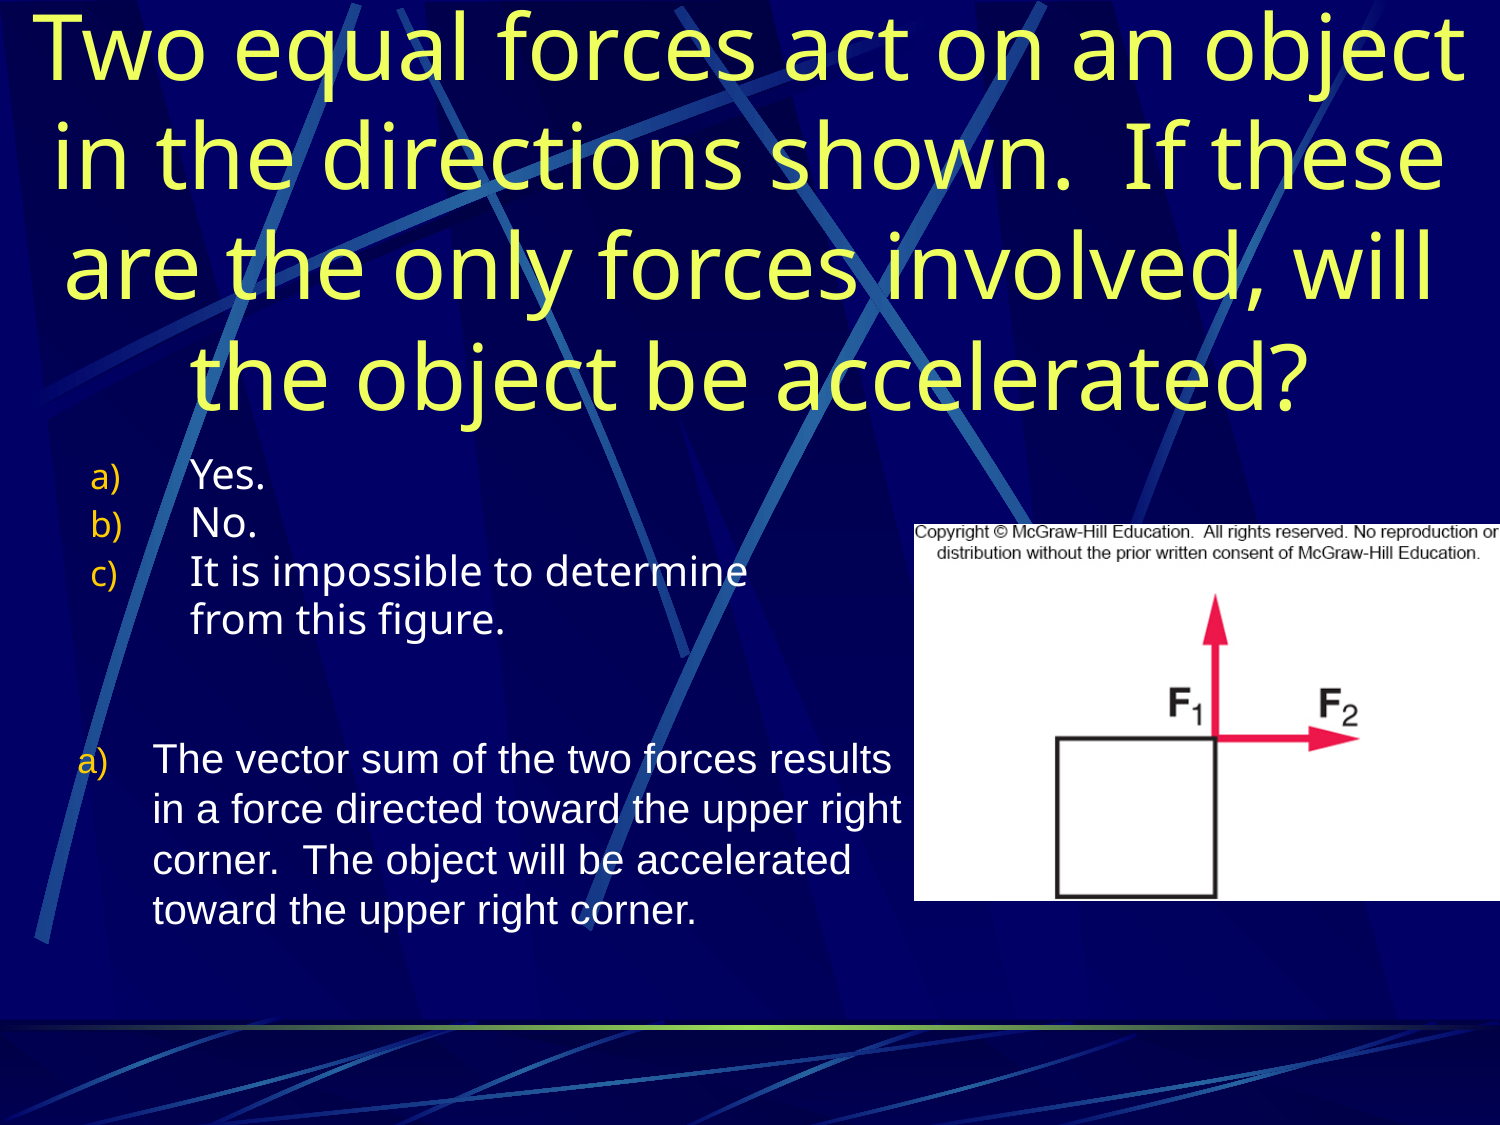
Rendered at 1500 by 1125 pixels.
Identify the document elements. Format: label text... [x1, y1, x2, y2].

list Yes. No. It is impossible to determine from this figure. [75, 450, 1350, 713]
title Two equal forces act on an object in the directions shown. If these are the only forces involved, will the object be accelerated? [0, 0, 1500, 436]
text_box The vector sum of the two forces results in a force directed toward the upper right corner. The object will be accelerated toward the upper right corner. [62, 724, 938, 940]
picture [914, 524, 1500, 901]
